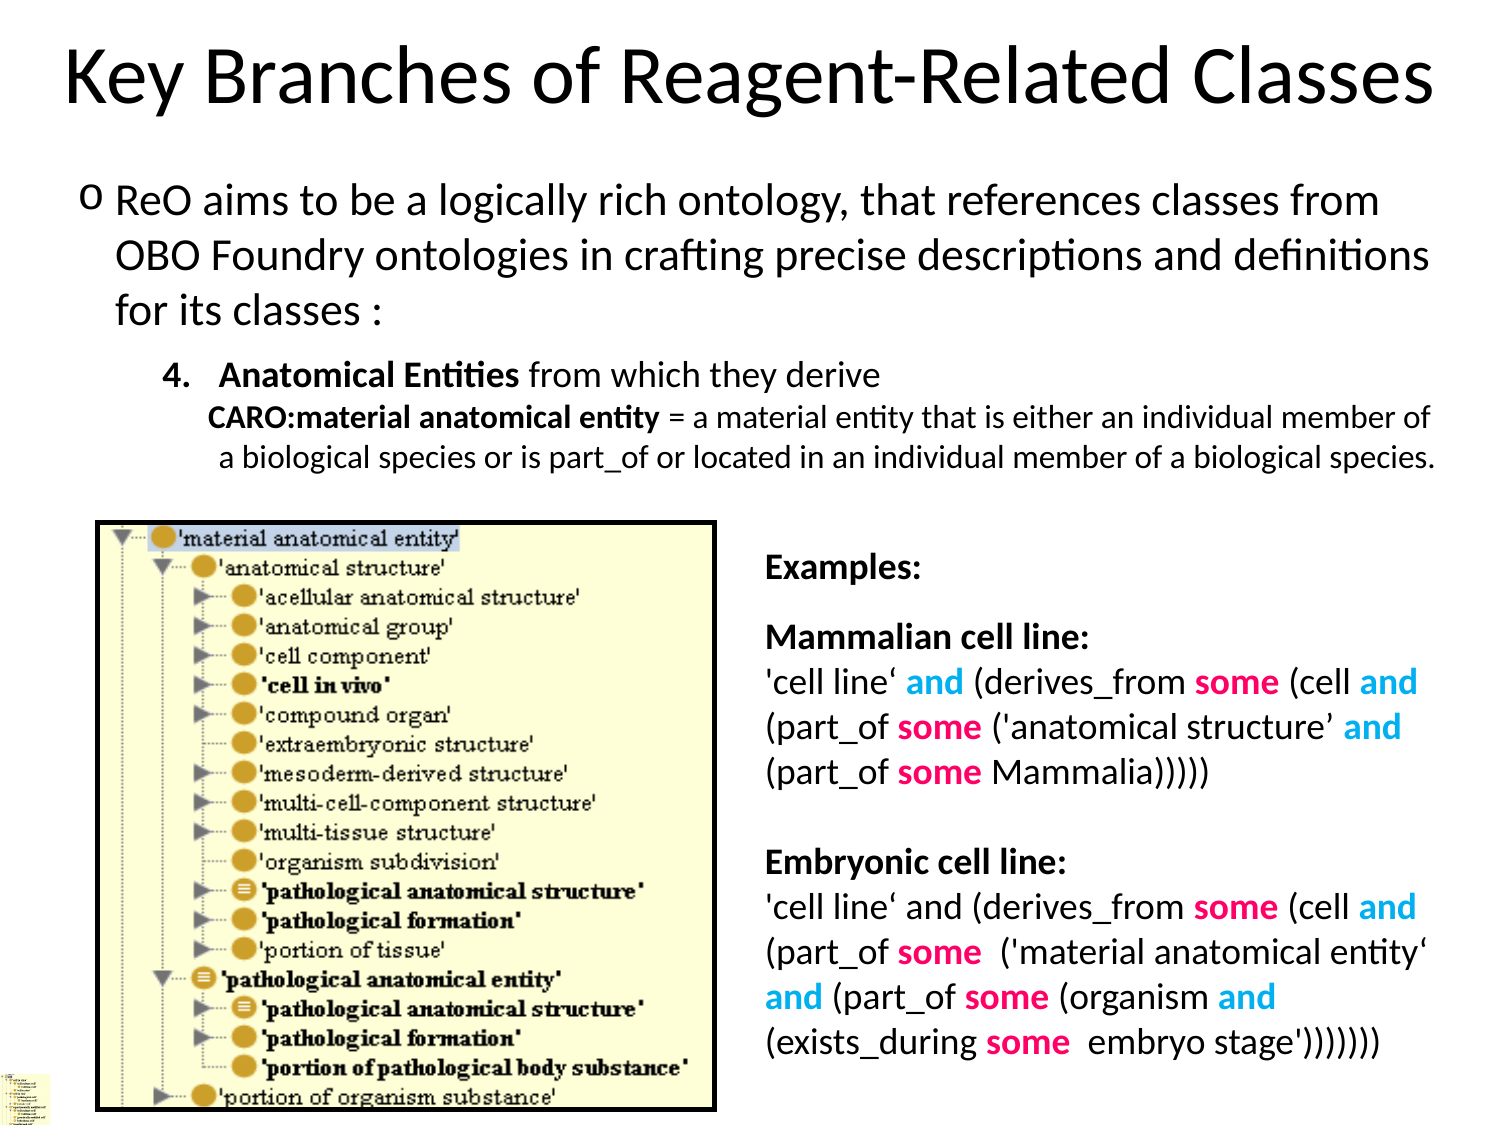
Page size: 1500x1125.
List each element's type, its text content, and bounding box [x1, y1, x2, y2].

text_box Key Branches of Reagent-Related Classes [49, 12, 1451, 128]
picture [0, 1074, 51, 1125]
text_box ReO aims to be a logically rich ontology, that references classes from OBO Foundry ontologies in crafting precise descriptions and definitions for its classes : Anatomical Entities from which they derive CARO:material anatomical entity = a material entity that is either an individual member of a biological species or is part_of or located in an individual member of a biological species. [62, 162, 1463, 483]
picture [99, 524, 713, 1108]
text_box Examples: Mammalian cell line: 'cell line‘ and (derives_from some (cell and (part_of some ('anatomical structure’ and (part_of some Mammalia))))) Embryonic cell line: 'cell line‘ and (derives_from some (cell and (part_of some ('material anatomical entity‘ and (part_of some (organism and (exists_during some embryo stage'))))))) [750, 534, 1475, 1095]
